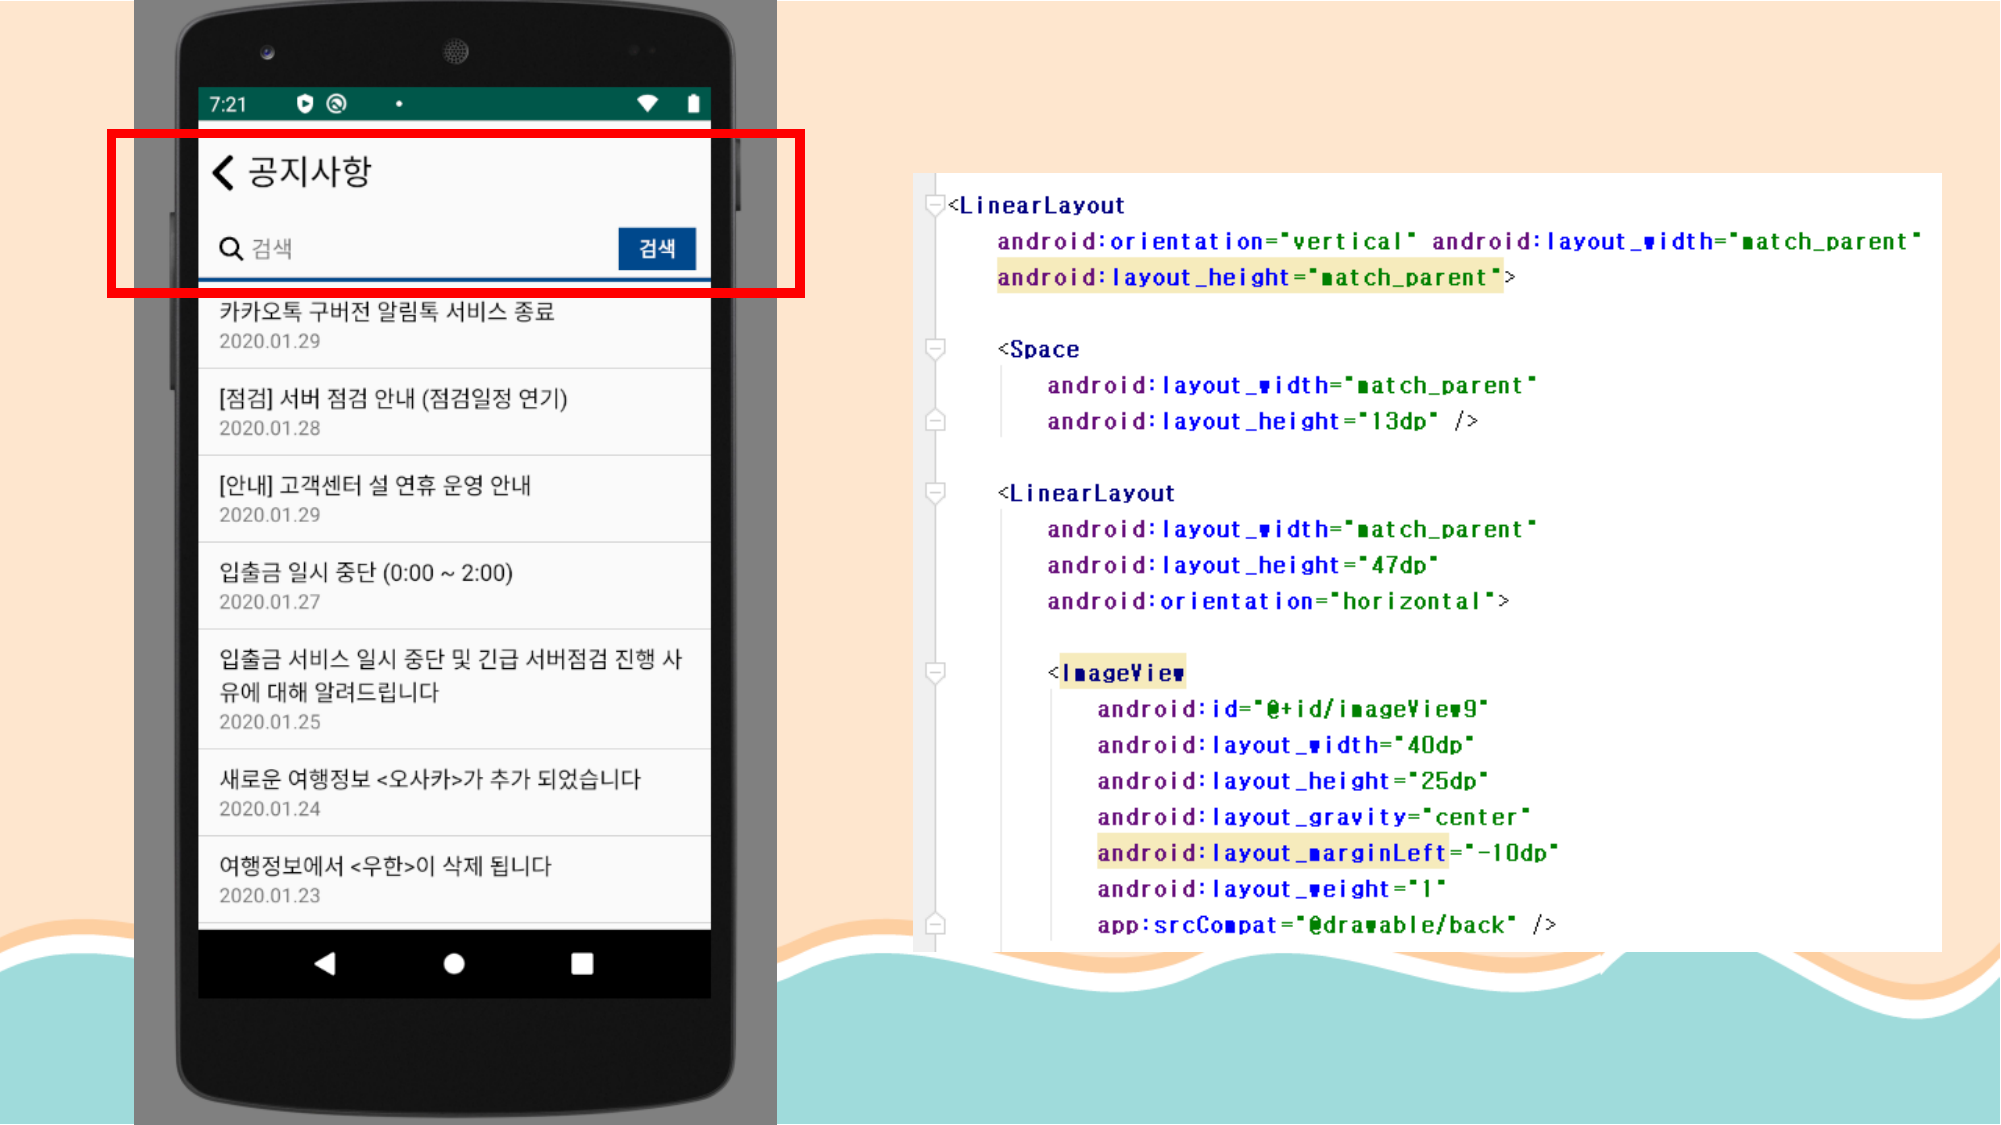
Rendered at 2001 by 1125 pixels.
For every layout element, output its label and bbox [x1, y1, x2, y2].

text_box [777, 132, 801, 294]
picture [0, 0, 2000, 1125]
text_box [110, 132, 134, 294]
